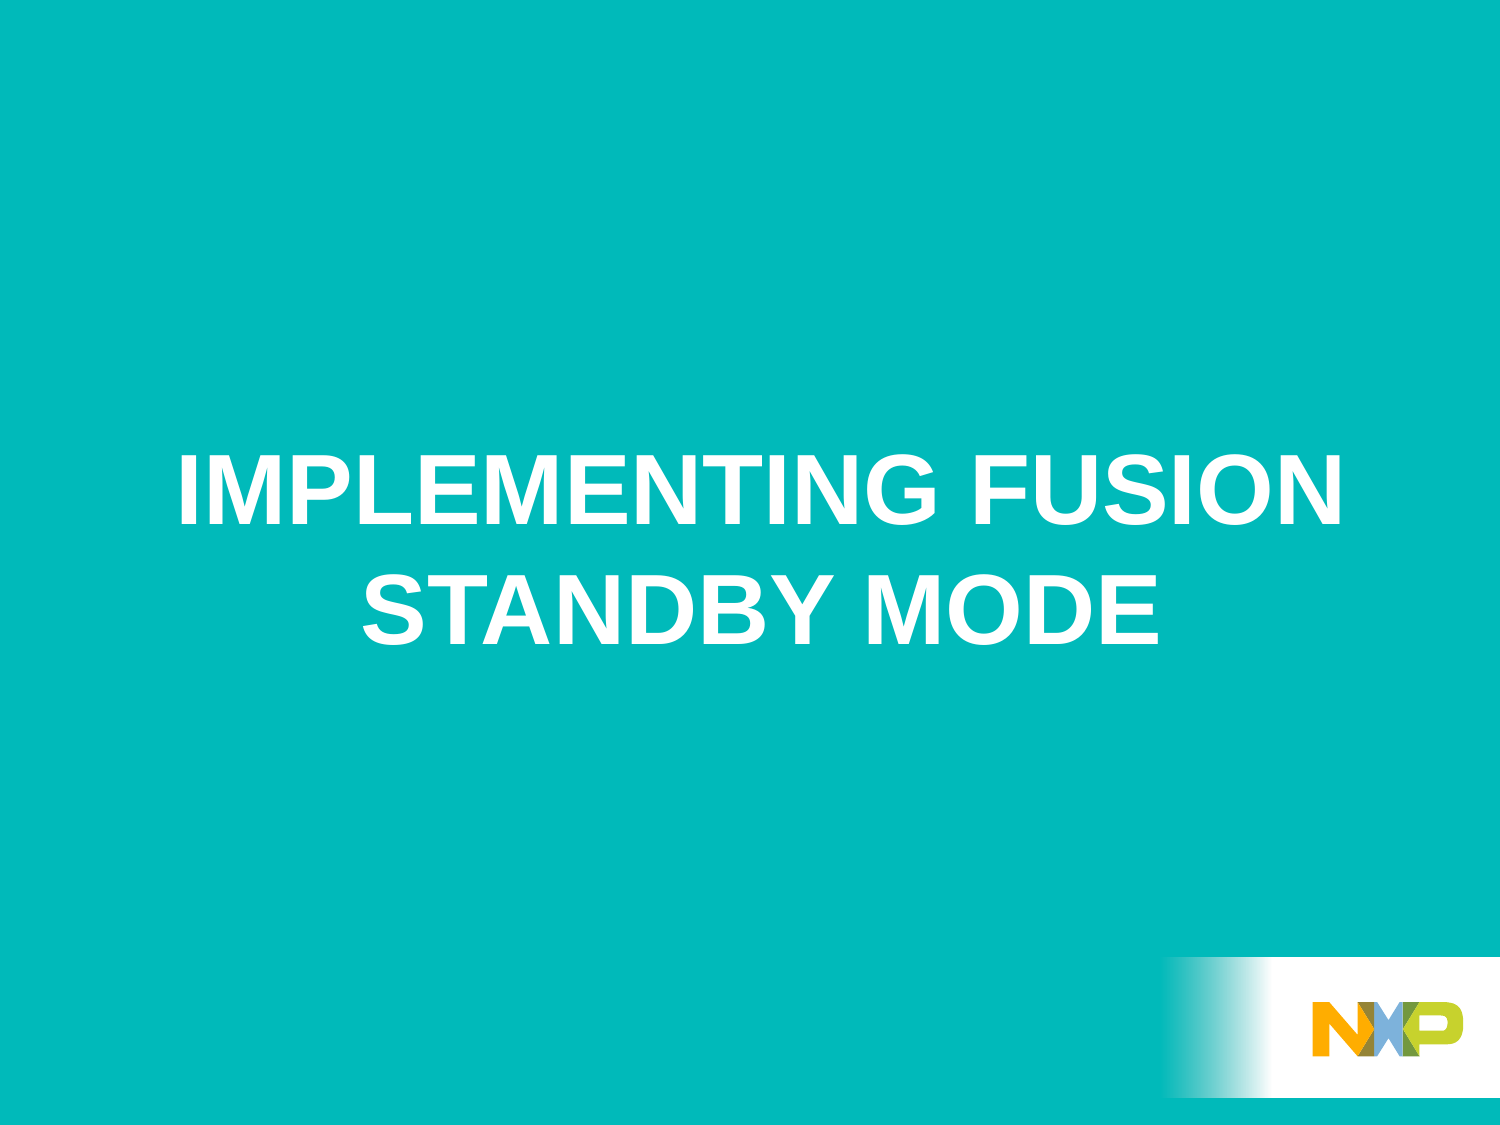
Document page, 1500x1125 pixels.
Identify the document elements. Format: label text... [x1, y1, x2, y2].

title Implementing Fusion Standby Mode [134, 270, 1390, 819]
